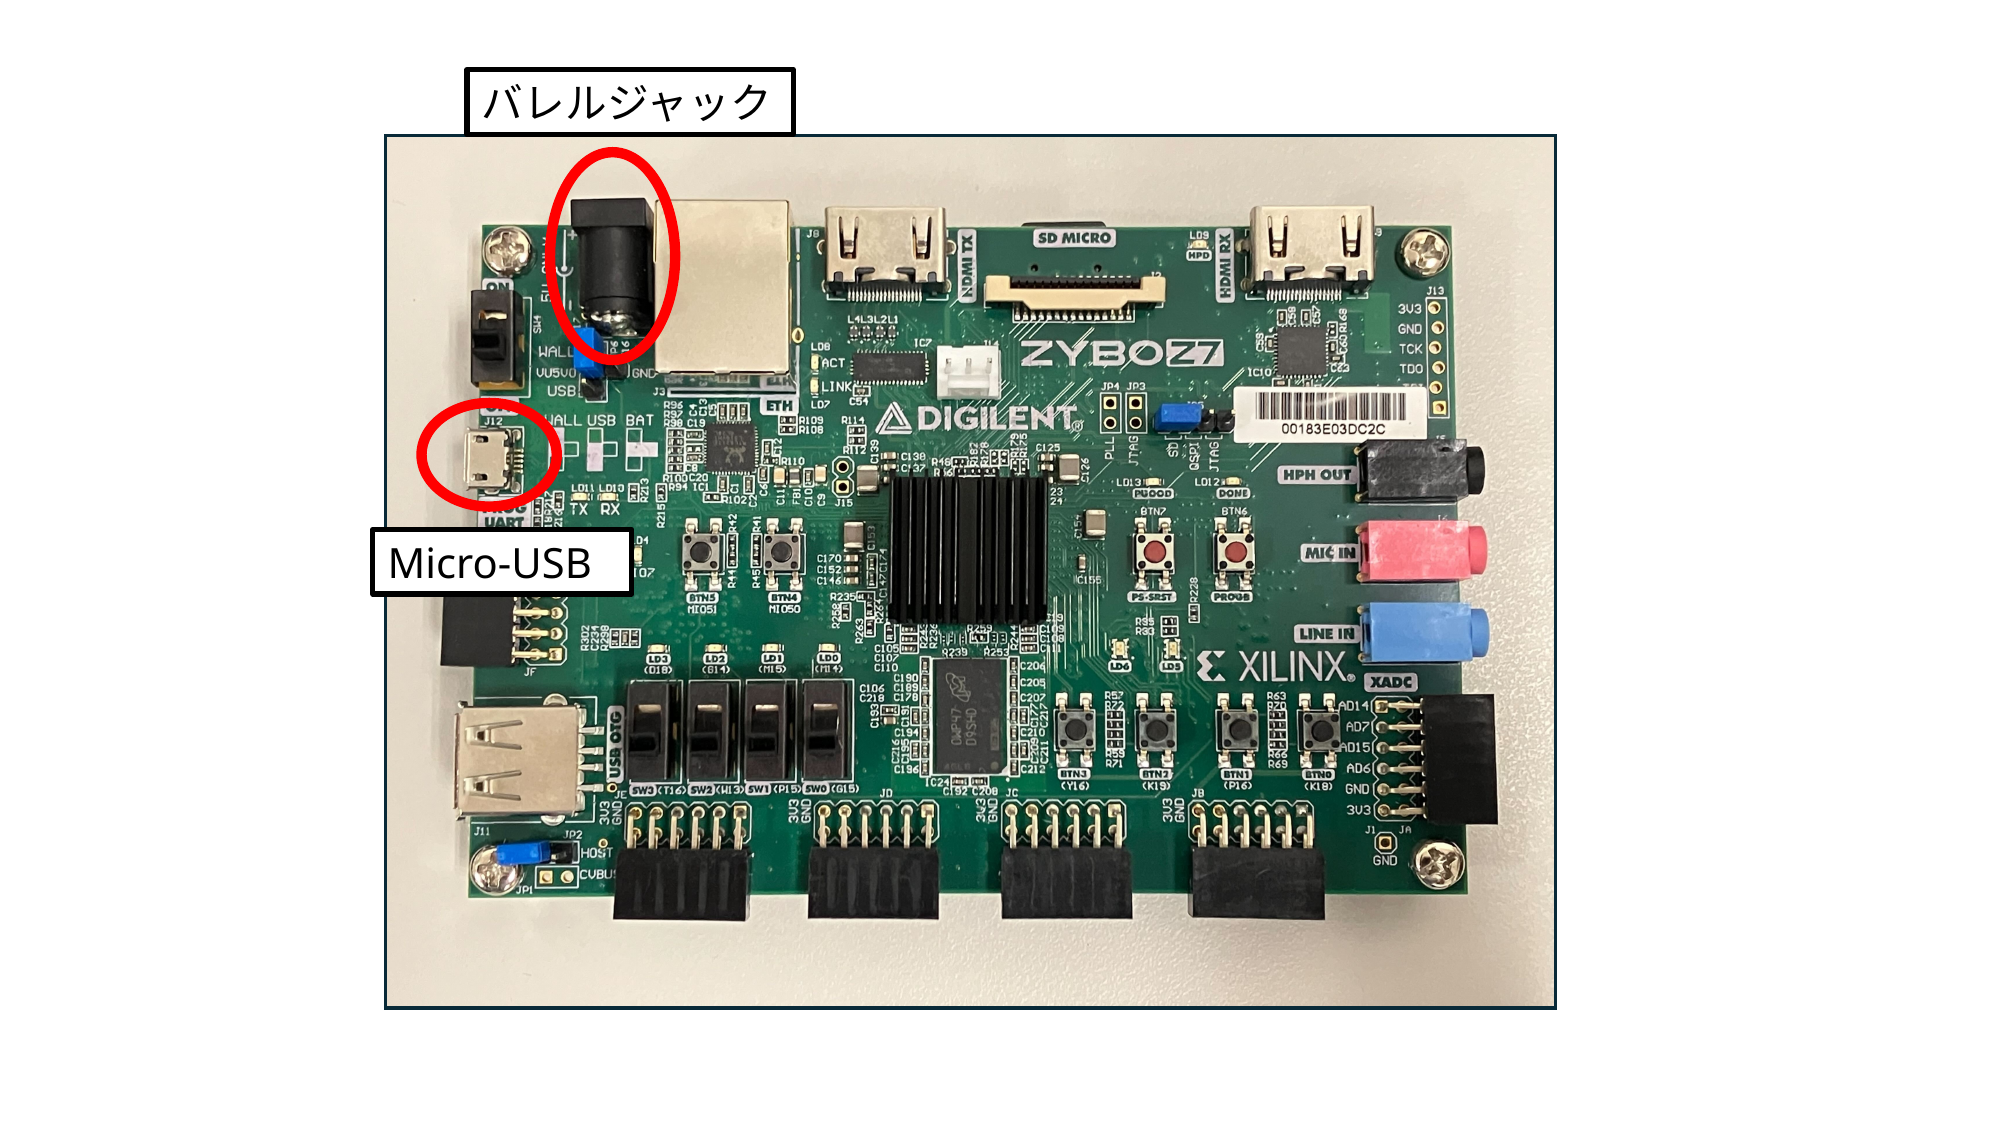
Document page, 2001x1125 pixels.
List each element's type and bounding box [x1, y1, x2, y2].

text_box [372, 68, 1557, 1009]
